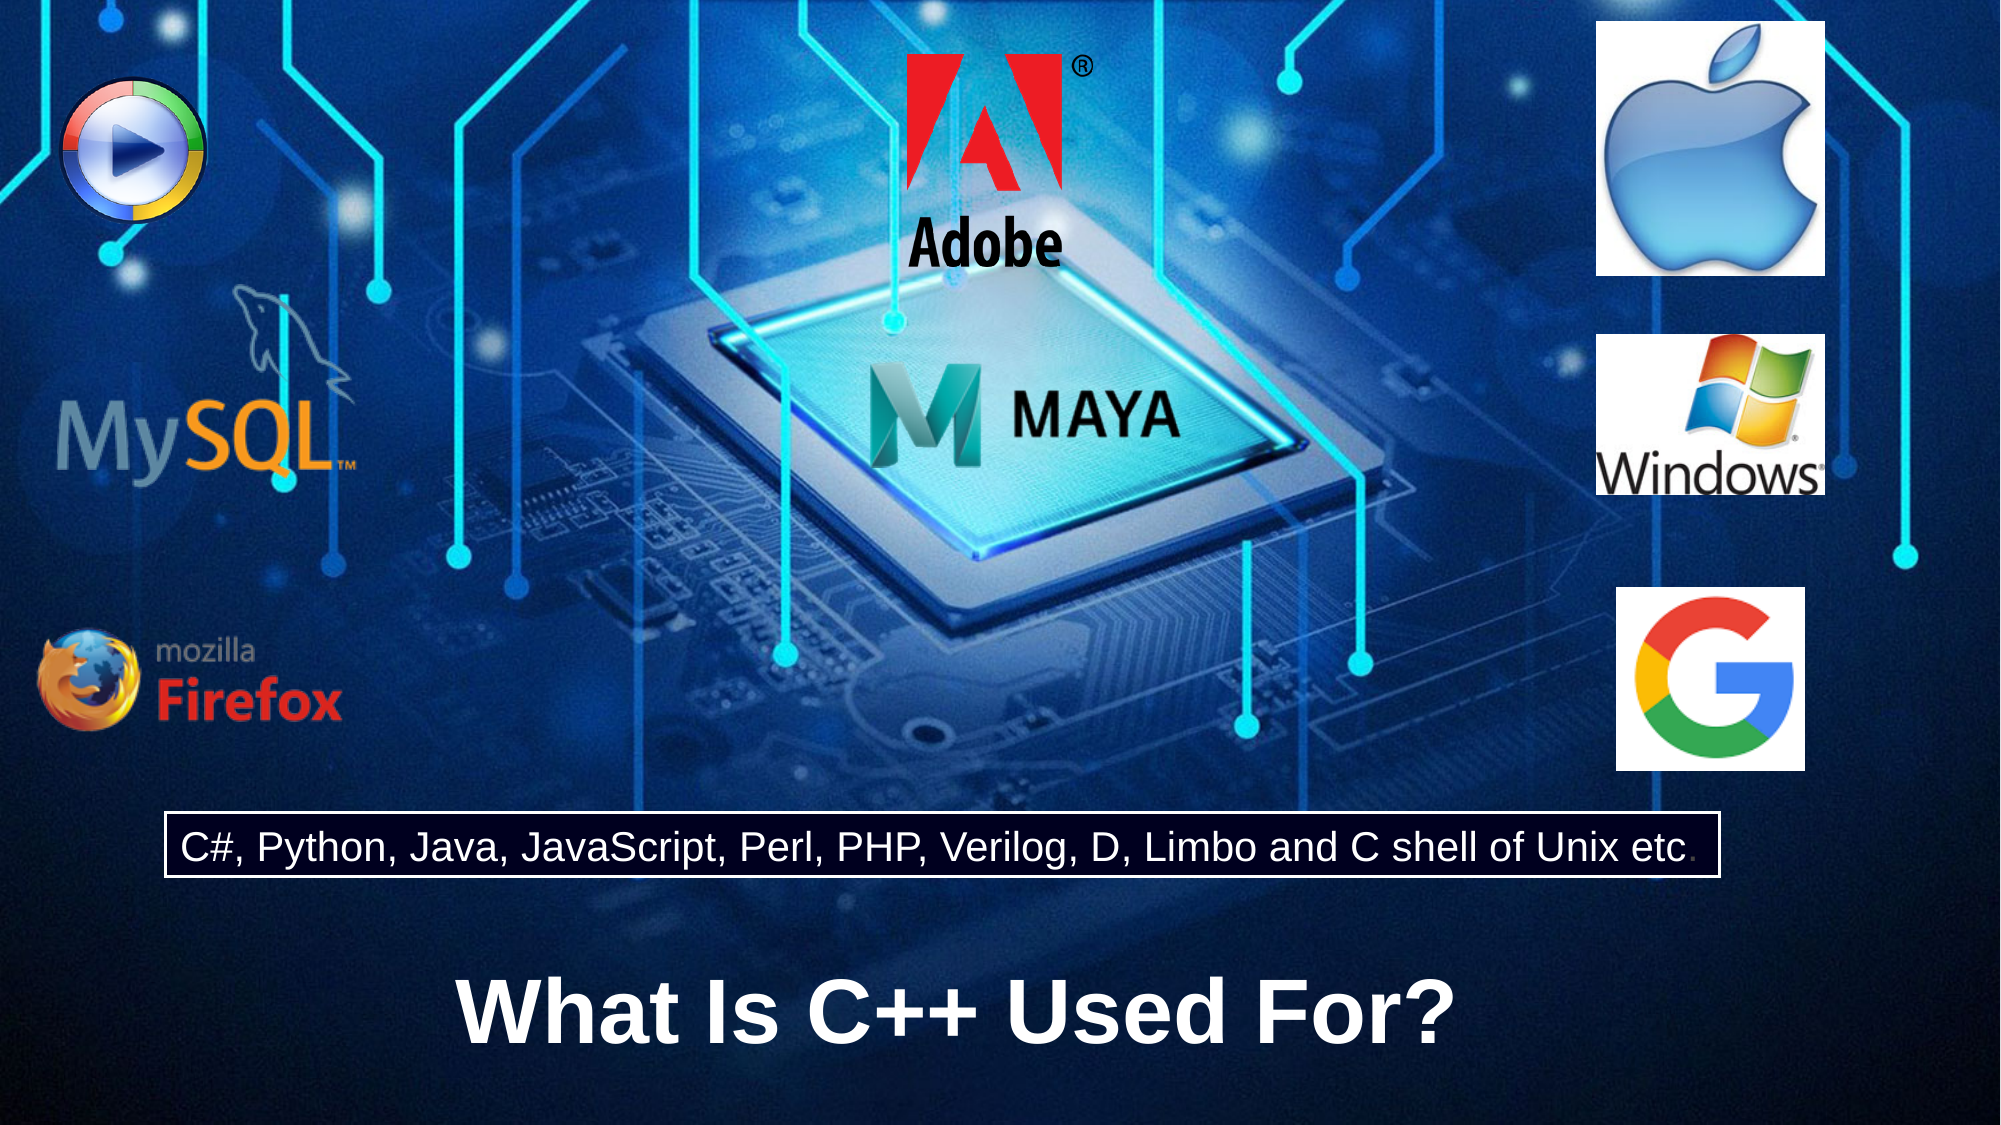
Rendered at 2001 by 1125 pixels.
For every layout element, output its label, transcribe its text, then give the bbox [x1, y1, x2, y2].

text_box C#, Python, Java, JavaScript, Perl, PHP, Verilog, D, Limbo and C shell of Unix etc. [164, 811, 1721, 878]
picture [0, 0, 2001, 1125]
text_box What Is C++ Used For? [298, 944, 1617, 1070]
